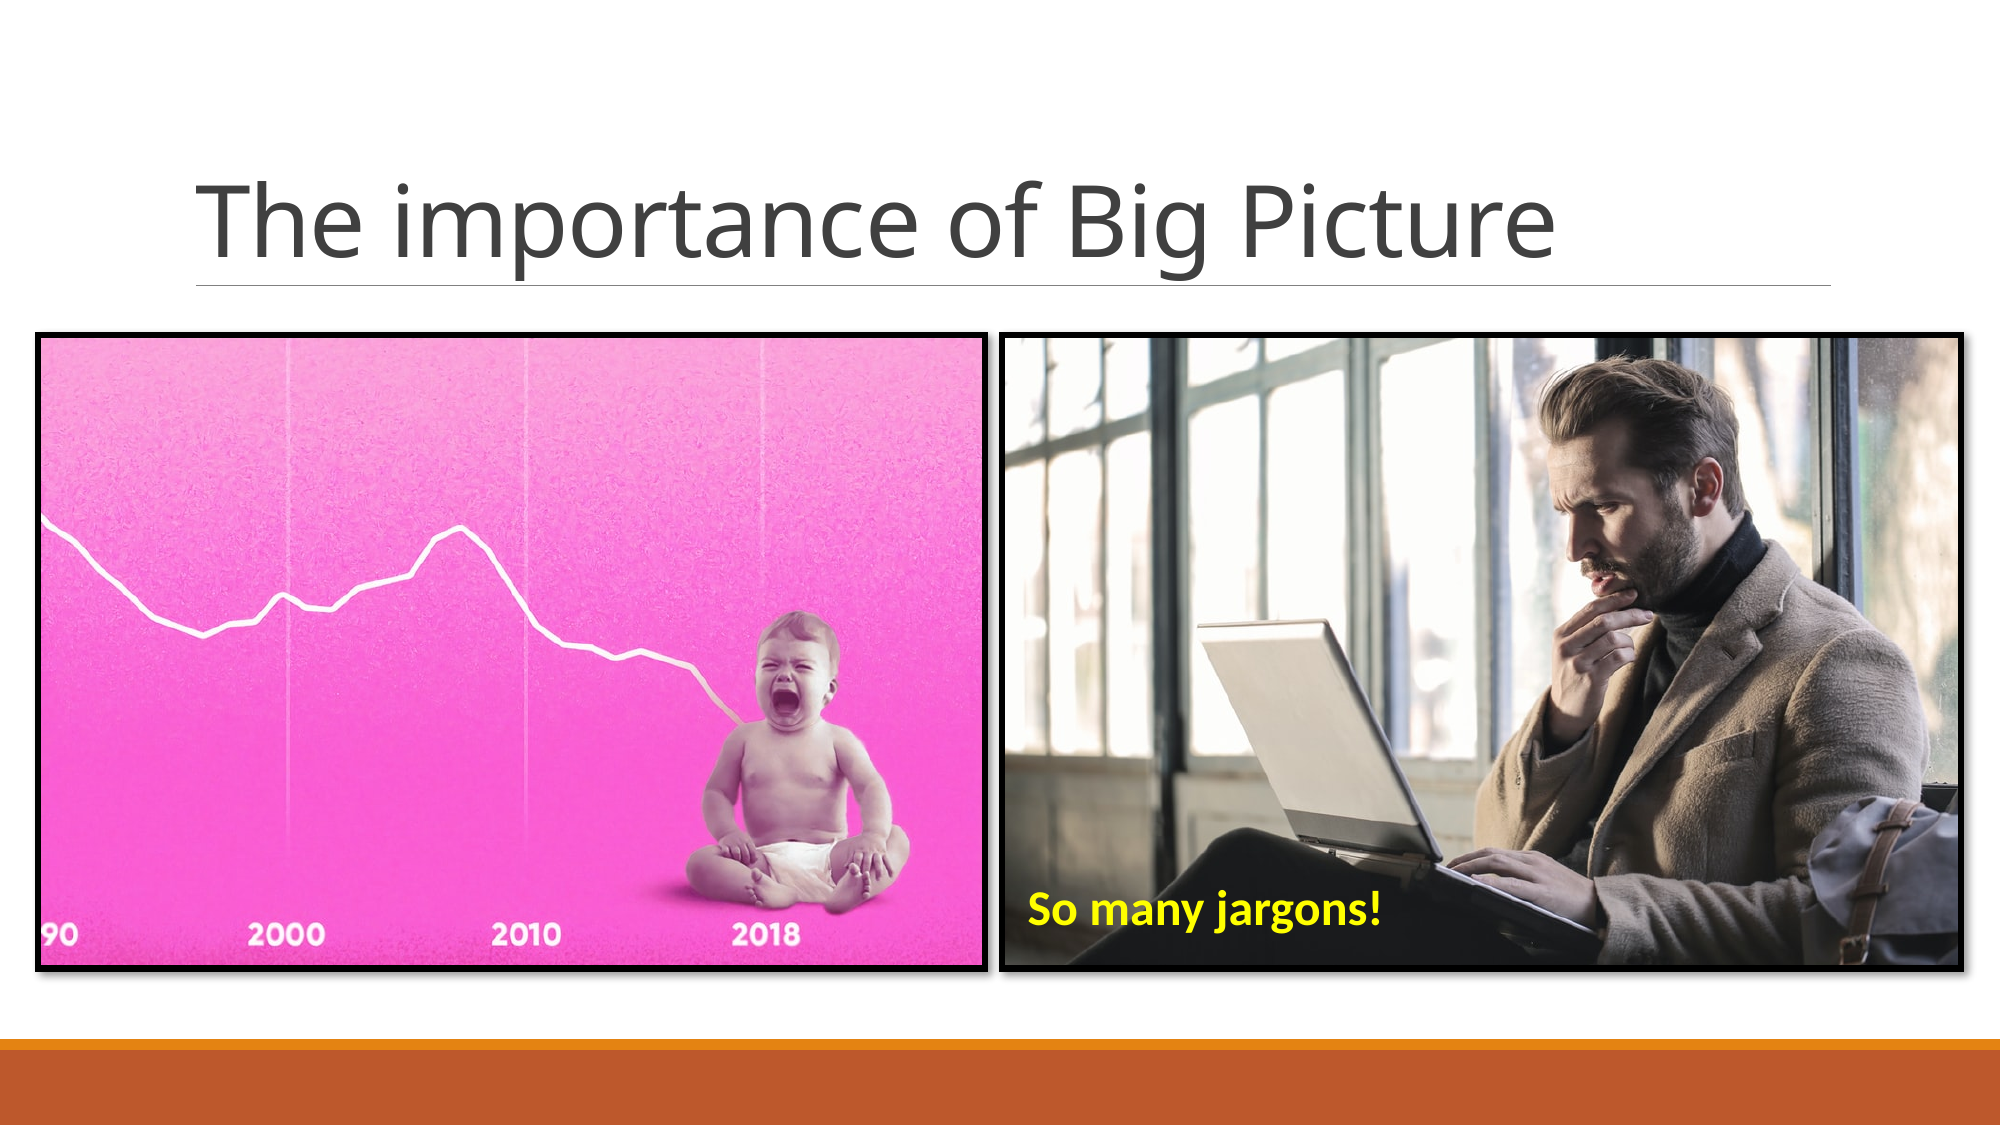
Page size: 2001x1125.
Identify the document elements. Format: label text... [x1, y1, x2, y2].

title The importance of Big Picture [180, 47, 1830, 285]
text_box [1004, 337, 1959, 966]
picture [40, 337, 983, 966]
